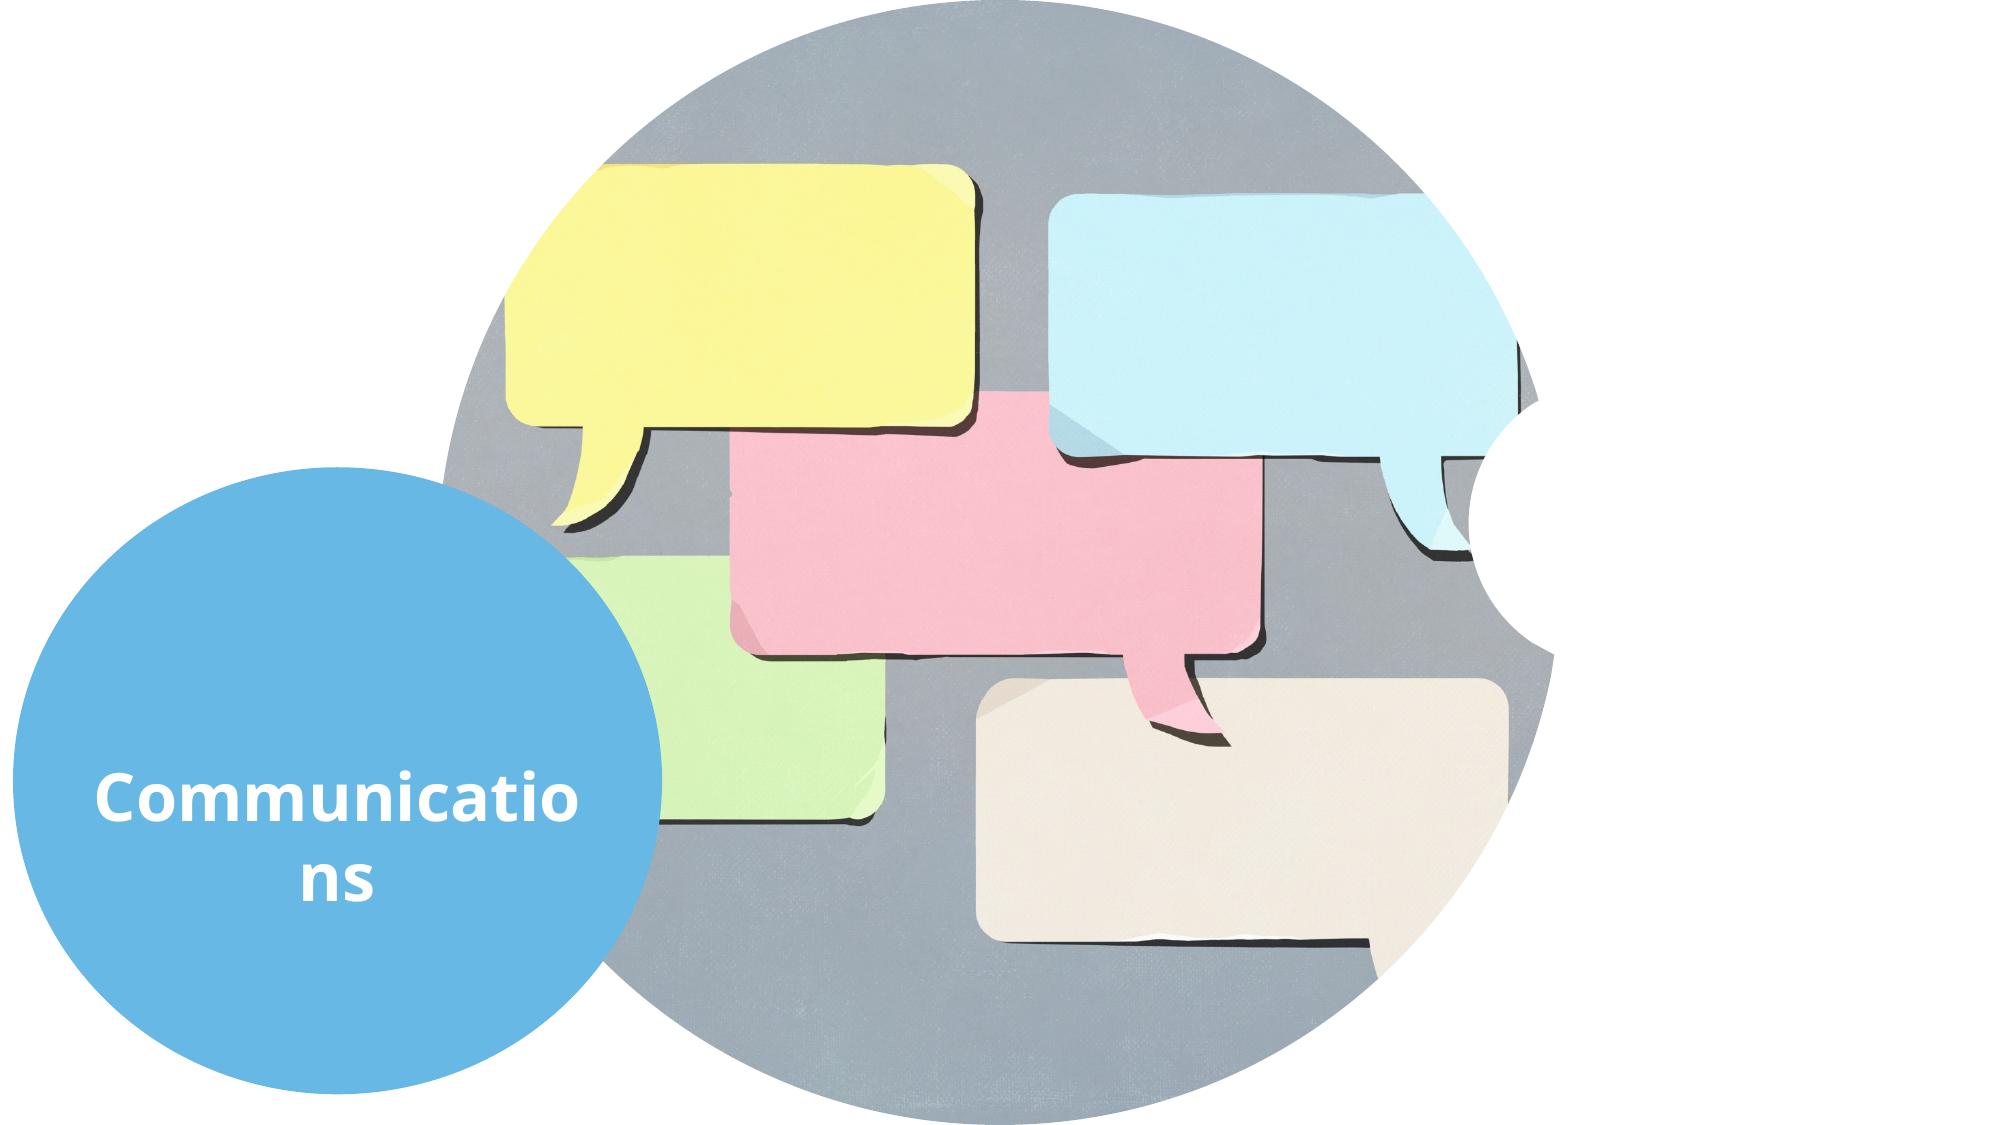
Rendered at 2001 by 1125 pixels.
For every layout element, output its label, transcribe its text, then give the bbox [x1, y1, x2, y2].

picture [437, 0, 1555, 1125]
text_box [11, 466, 437, 1096]
text_box Communications [60, 747, 437, 923]
